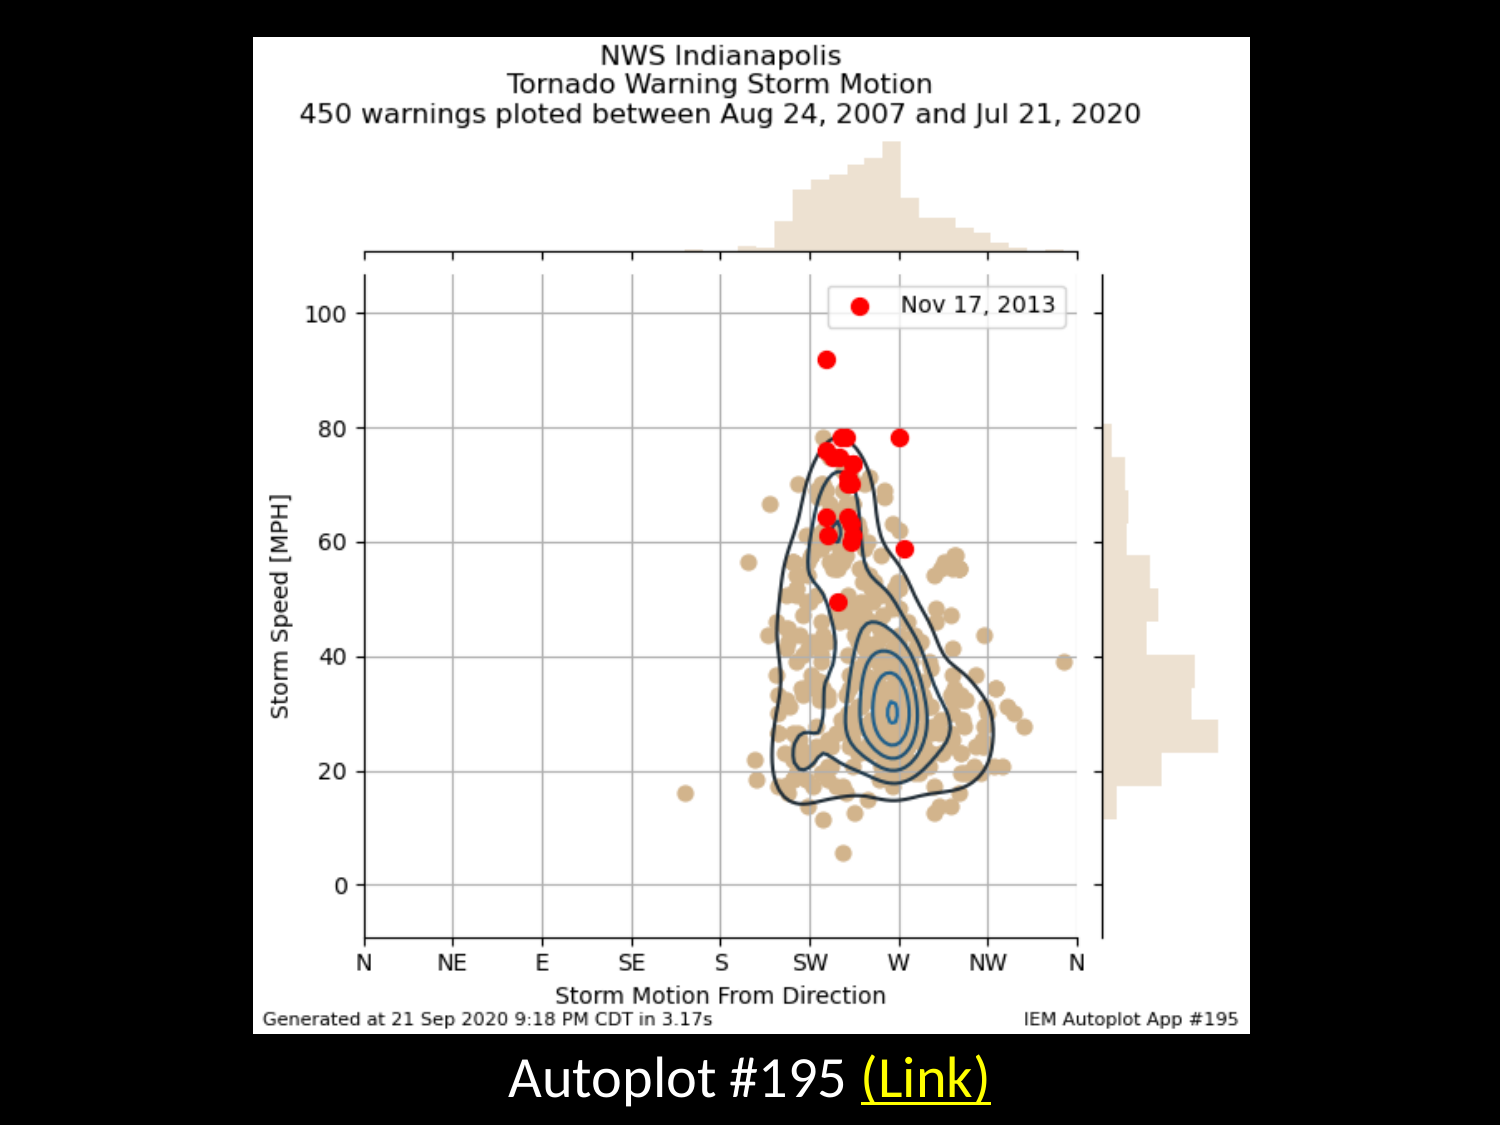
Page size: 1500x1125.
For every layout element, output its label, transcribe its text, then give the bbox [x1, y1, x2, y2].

text_box Autoplot #195 (Link) [0, 1032, 1500, 1117]
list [253, 37, 1250, 1034]
